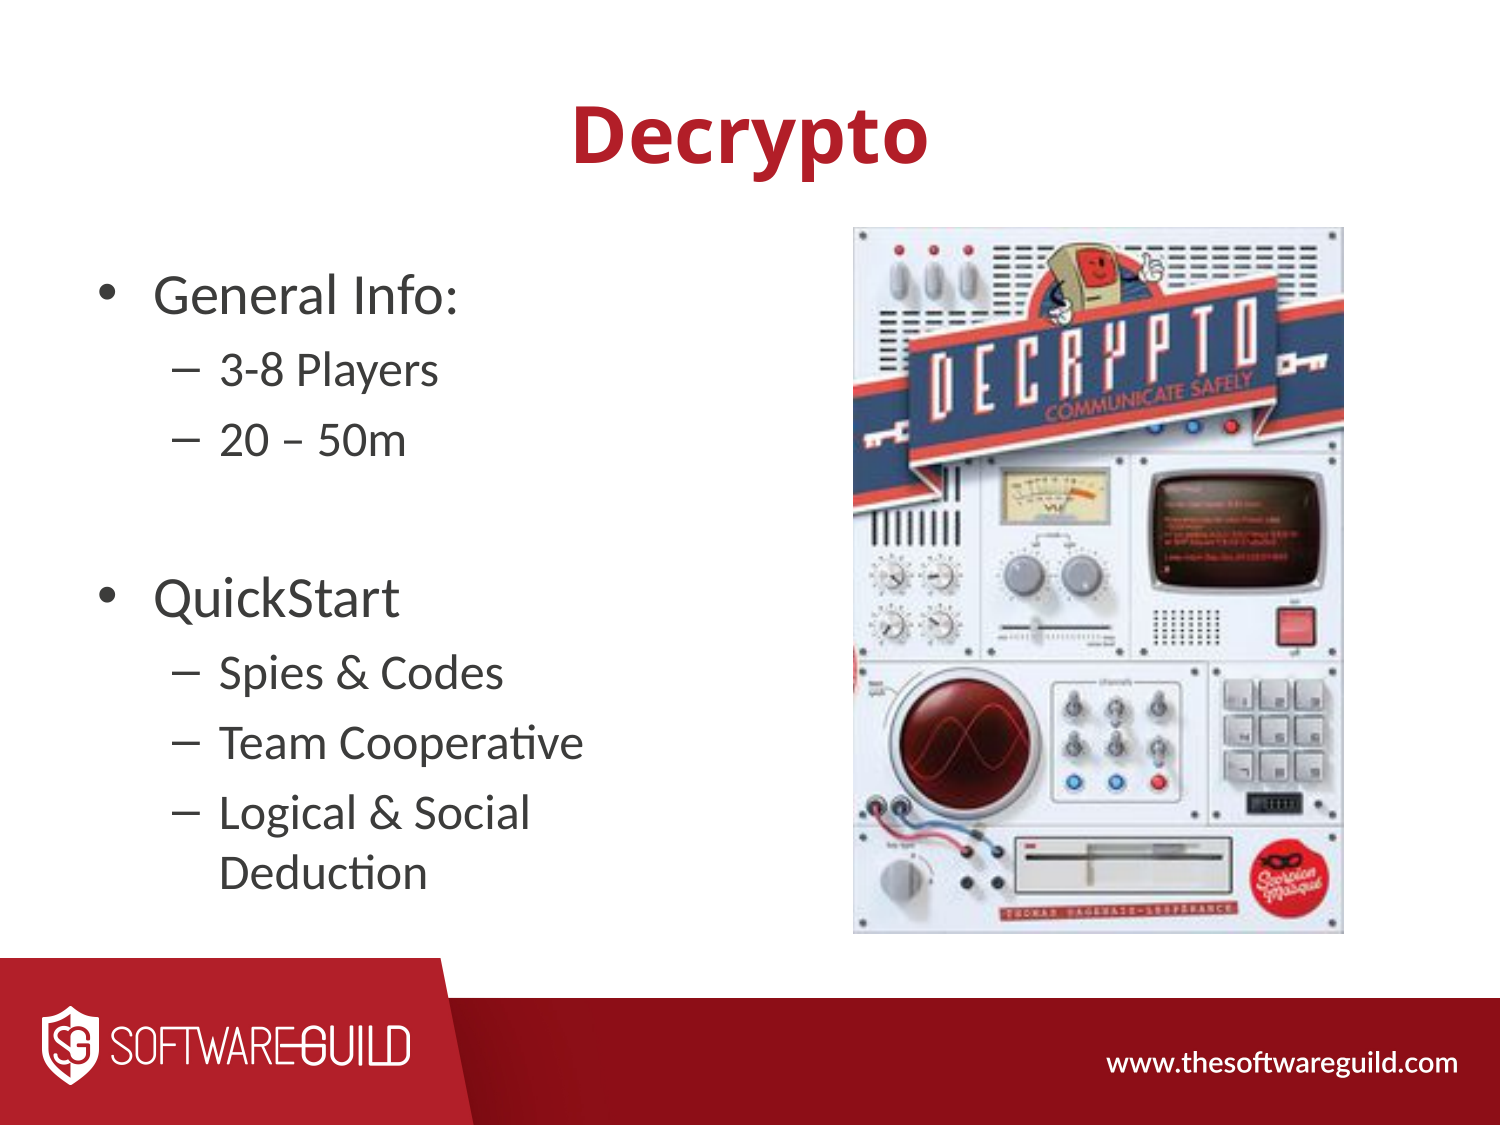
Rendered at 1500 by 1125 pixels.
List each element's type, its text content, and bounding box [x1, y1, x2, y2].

title Decrypto [82, 66, 1418, 197]
picture [0, 0, 1500, 1125]
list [853, 227, 1344, 934]
list General Info: 3-8 Players 20 – 50m QuickStart Spies & Codes Team Cooperative Logical & Social Deduction [82, 249, 731, 912]
